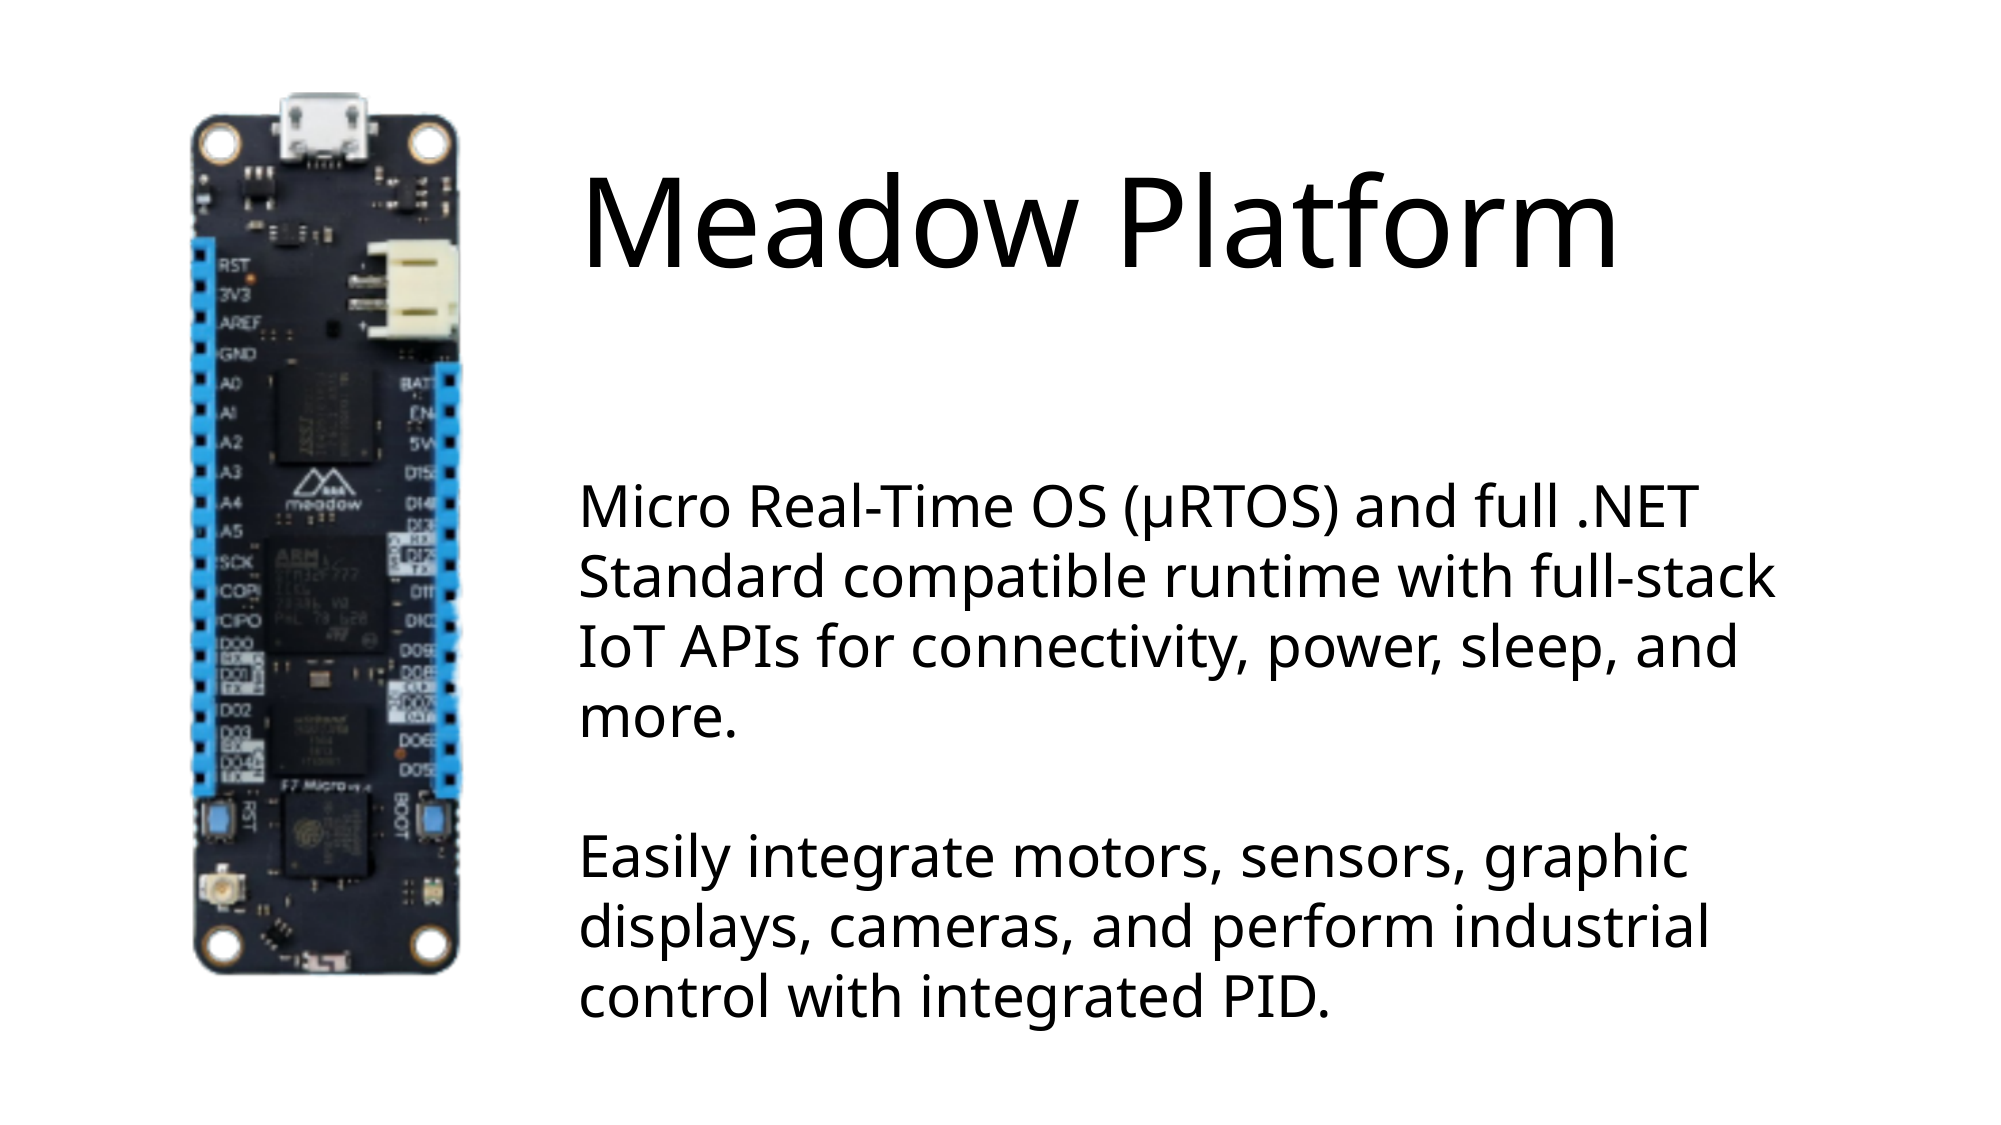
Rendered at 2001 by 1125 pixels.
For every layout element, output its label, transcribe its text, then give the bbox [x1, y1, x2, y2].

text_box Meadow Platform [563, 135, 1874, 301]
picture [0, 80, 778, 996]
text_box Micro Real-Time OS (µRTOS) and full .NET Standard compatible runtime with full-stack IoT APIs for connectivity, power, sleep, and more. Easily integrate motors, sensors, graphic displays, cameras, and perform industrial control with integrated PID. [563, 461, 1874, 1037]
